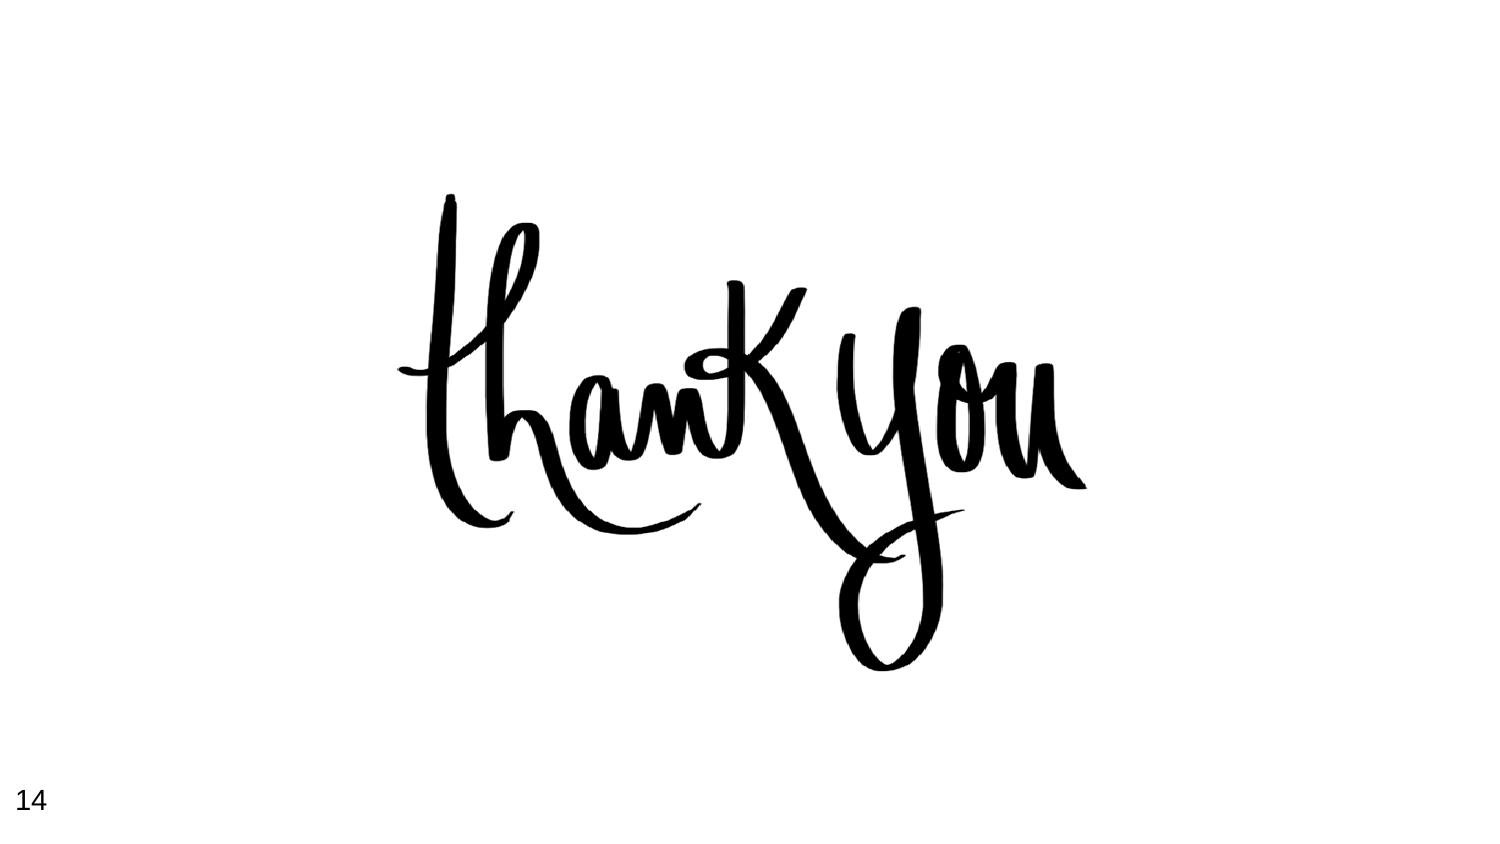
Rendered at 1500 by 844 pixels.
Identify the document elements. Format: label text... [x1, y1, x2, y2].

text_box 14 [0, 773, 133, 825]
picture [322, 101, 1178, 743]
